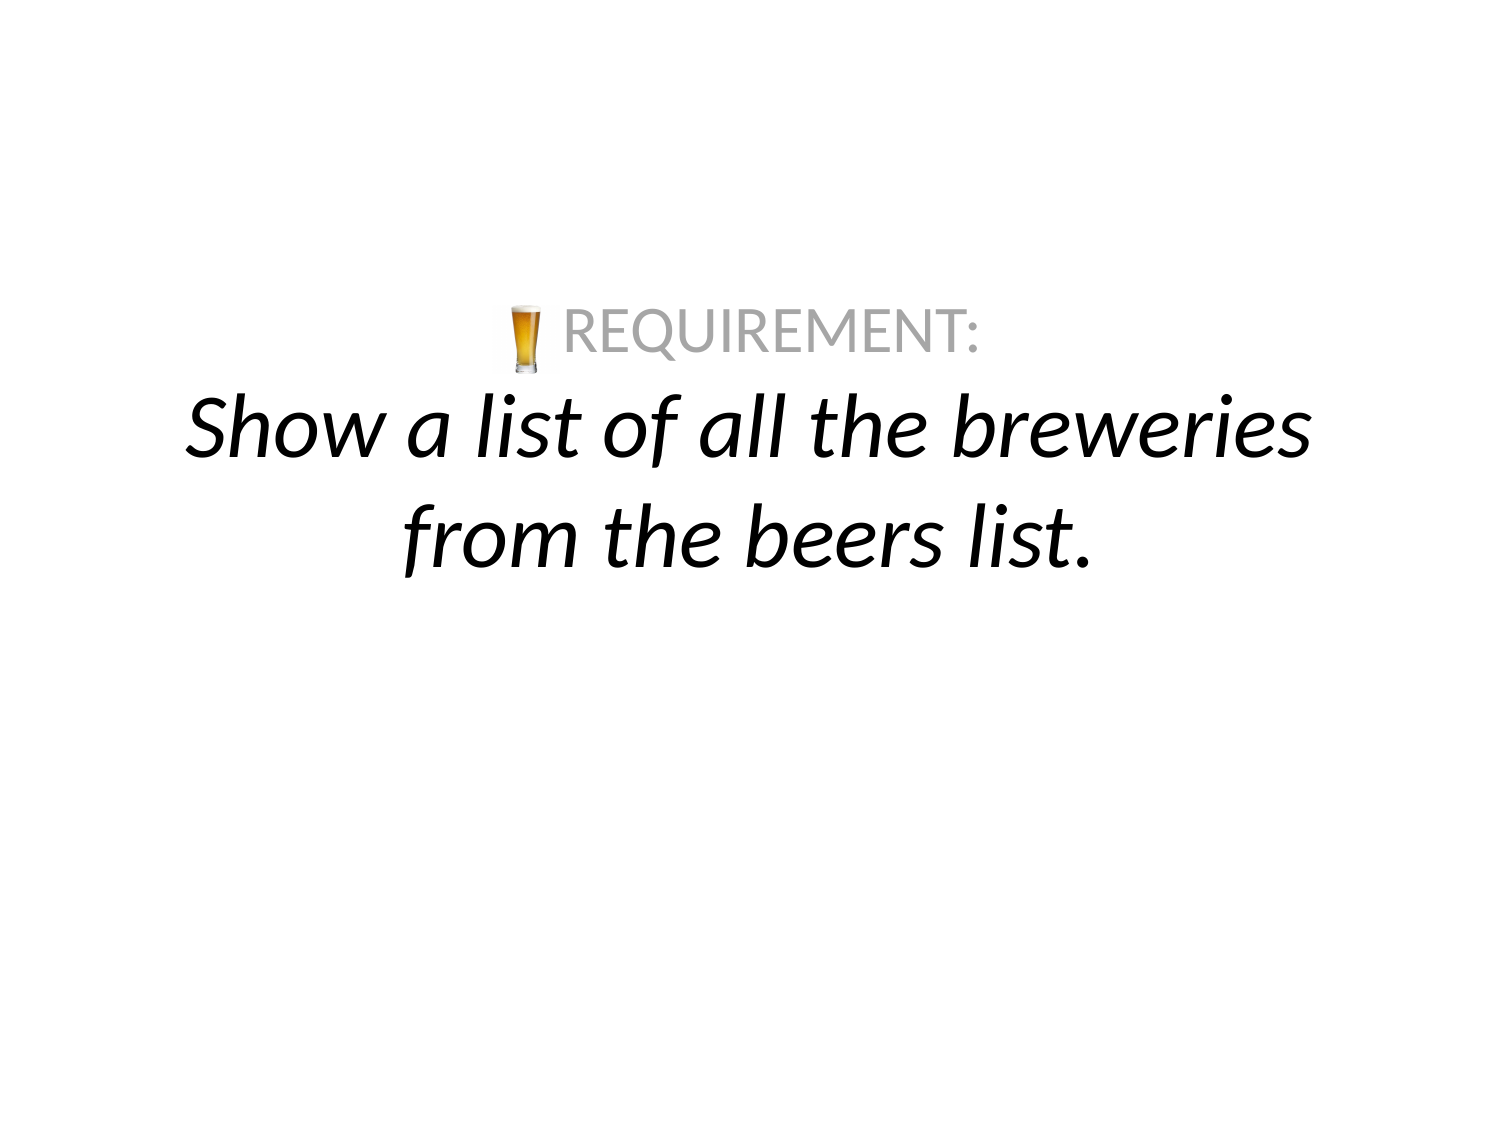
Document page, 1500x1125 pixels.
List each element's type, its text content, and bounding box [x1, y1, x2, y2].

picture [491, 304, 561, 374]
title REQUIREMENT: Show a list of all the breweries from the beers list. [75, 152, 1425, 720]
